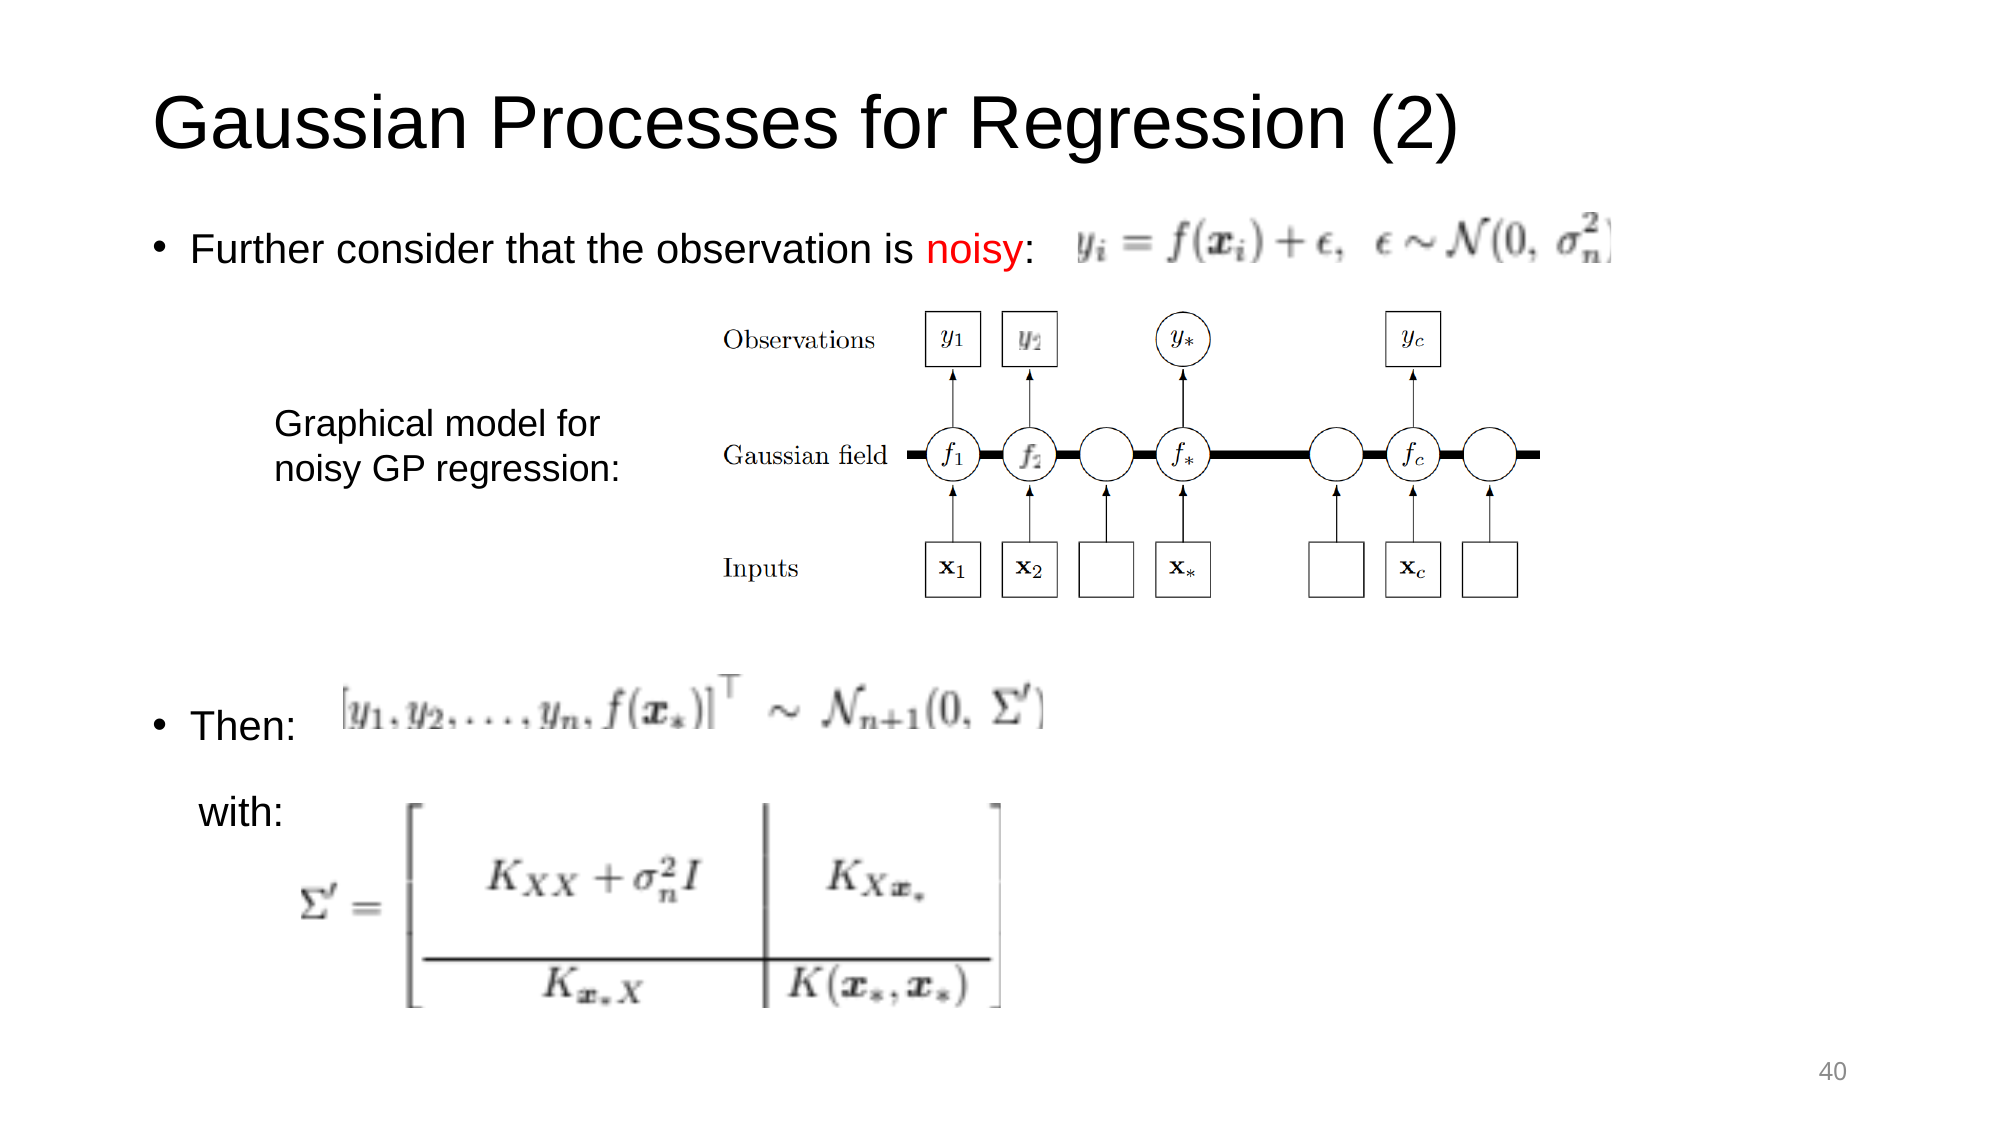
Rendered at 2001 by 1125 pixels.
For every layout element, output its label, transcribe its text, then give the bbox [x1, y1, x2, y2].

title Gaussian Processes for Regression (2) [137, 59, 1863, 189]
picture [343, 674, 1044, 729]
slide_number 40 [1412, 1042, 1863, 1103]
picture [1077, 212, 1612, 263]
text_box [707, 288, 1552, 616]
text_box Graphical model for noisy GP regression: [259, 391, 638, 497]
picture [300, 803, 1001, 1008]
list Further consider that the observation is noisy: Then: with: [137, 188, 1150, 870]
